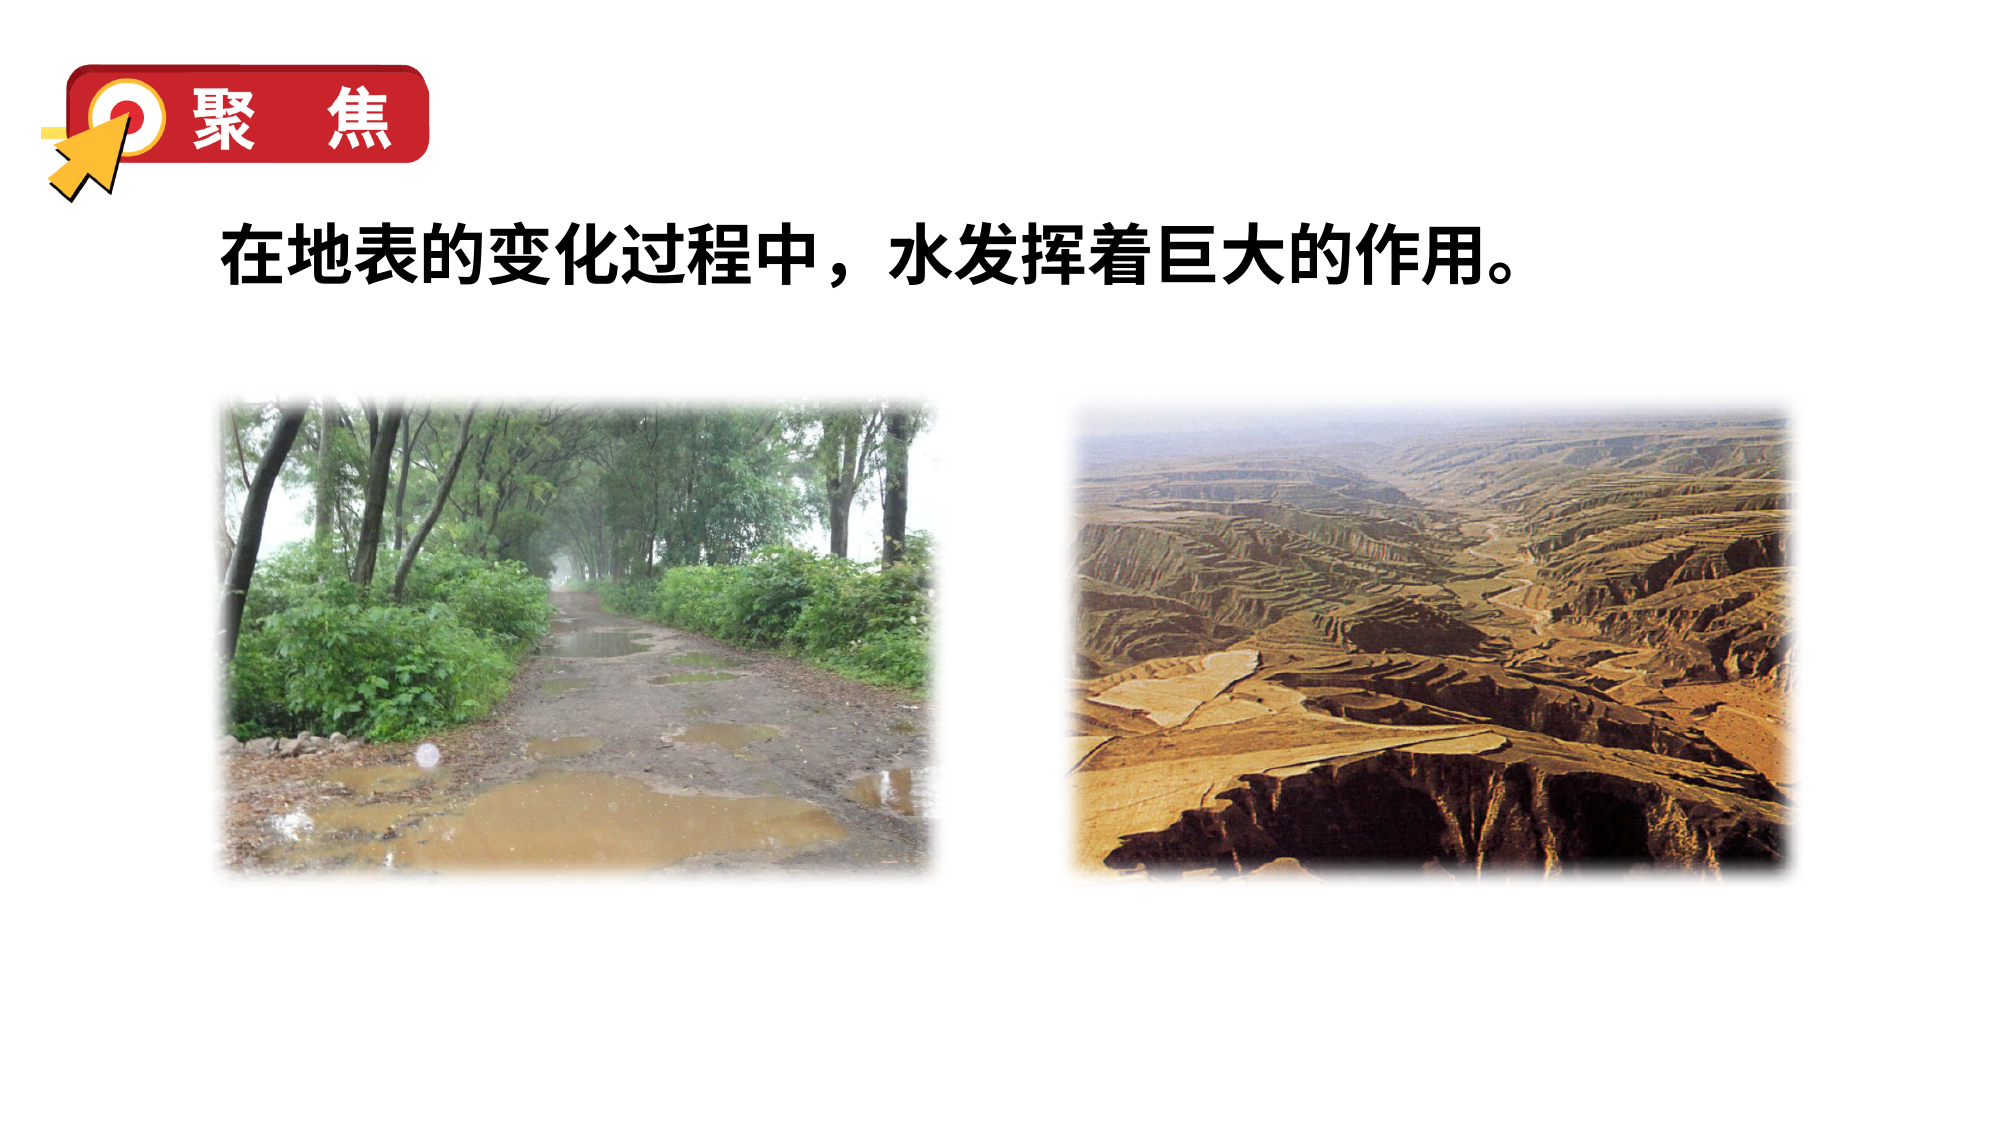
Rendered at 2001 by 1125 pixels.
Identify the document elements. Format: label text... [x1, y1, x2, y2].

picture [41, 59, 430, 204]
picture [207, 390, 947, 888]
text_box 在地表的变化过程中，水发挥着巨大的作用。 [205, 205, 1557, 301]
picture [1057, 390, 1804, 888]
